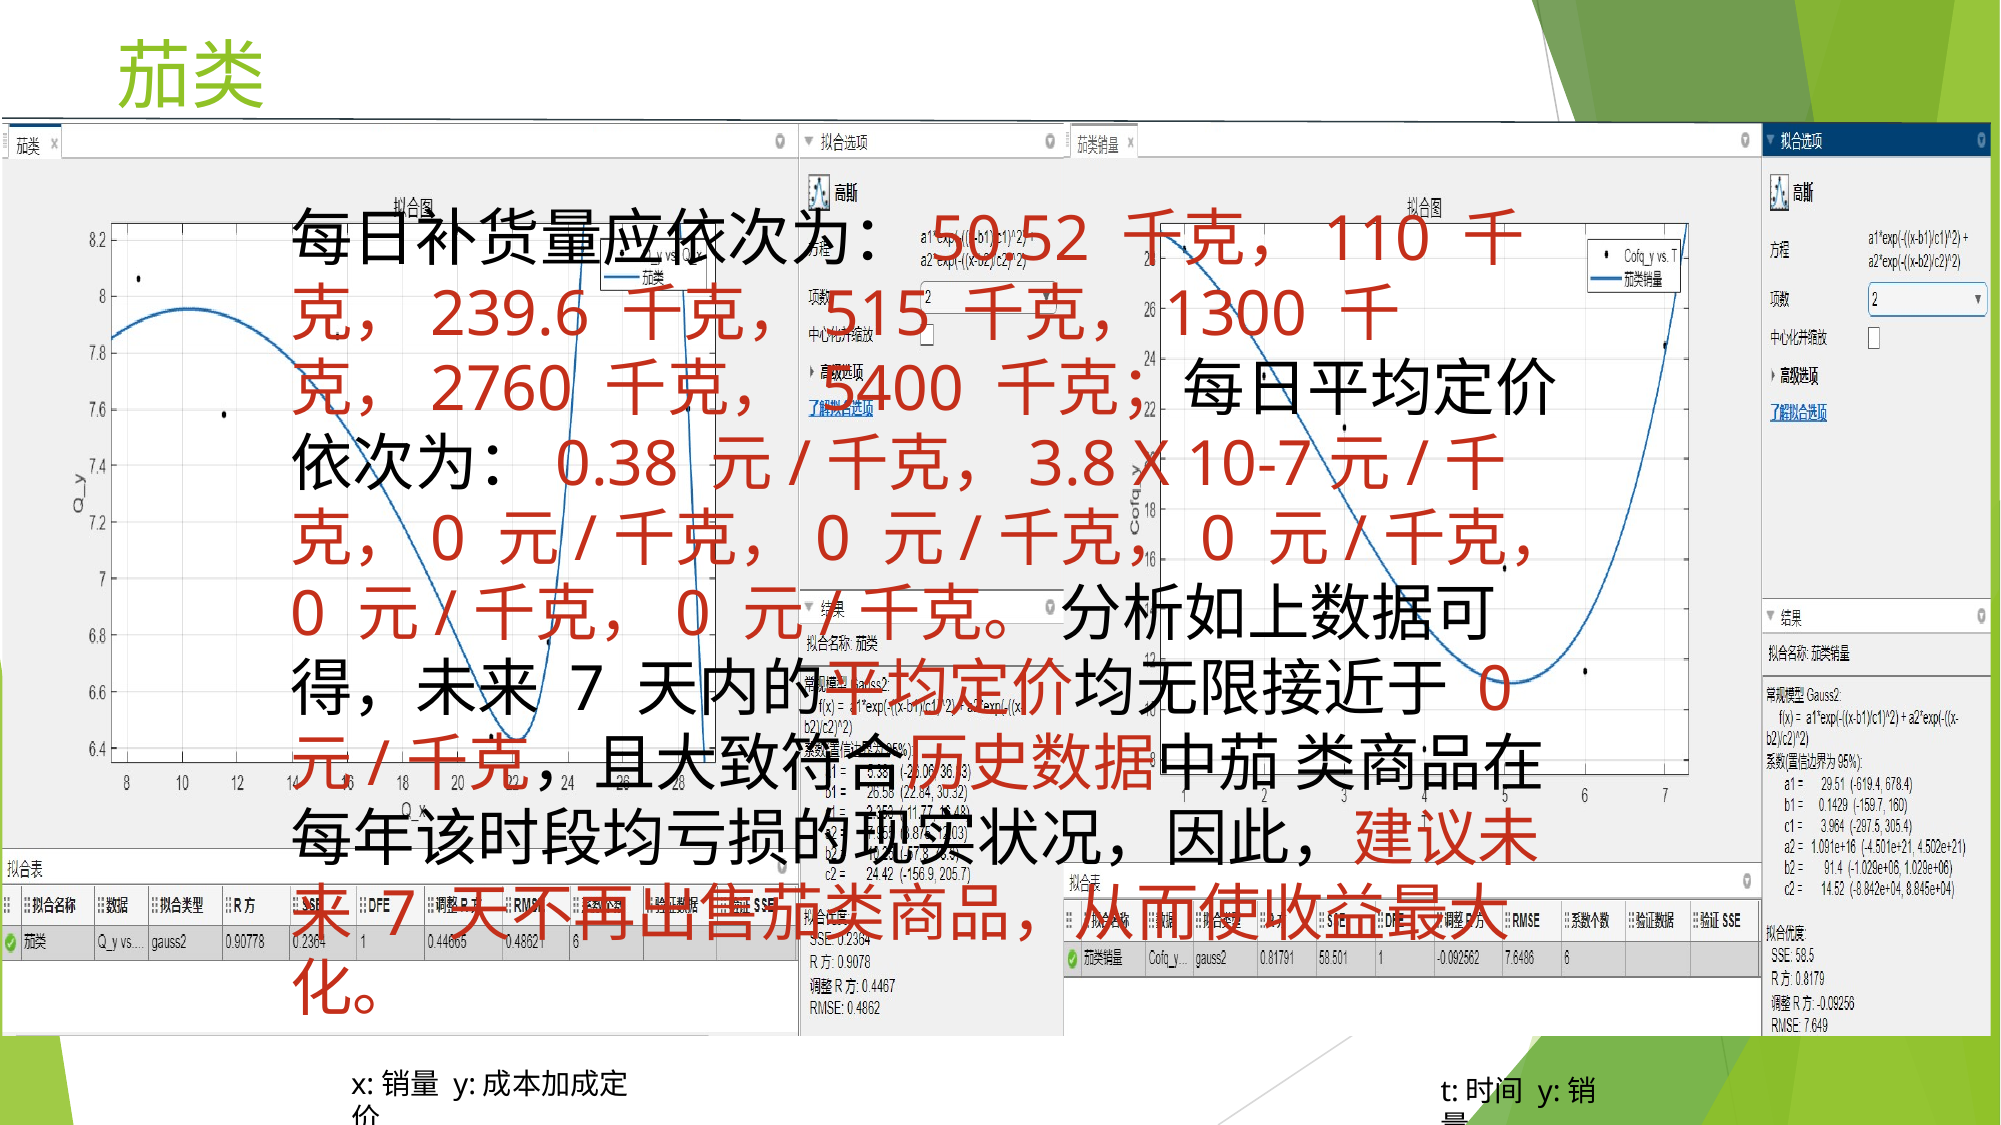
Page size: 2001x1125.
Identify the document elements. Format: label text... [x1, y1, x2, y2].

picture [2, 124, 1991, 1036]
text_box x:销量 y:成本加成定价 [336, 1050, 670, 1125]
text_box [2, 117, 1992, 124]
text_box t:时间 y:销量 [1425, 1057, 1640, 1125]
title 茄类 [101, 20, 1512, 115]
